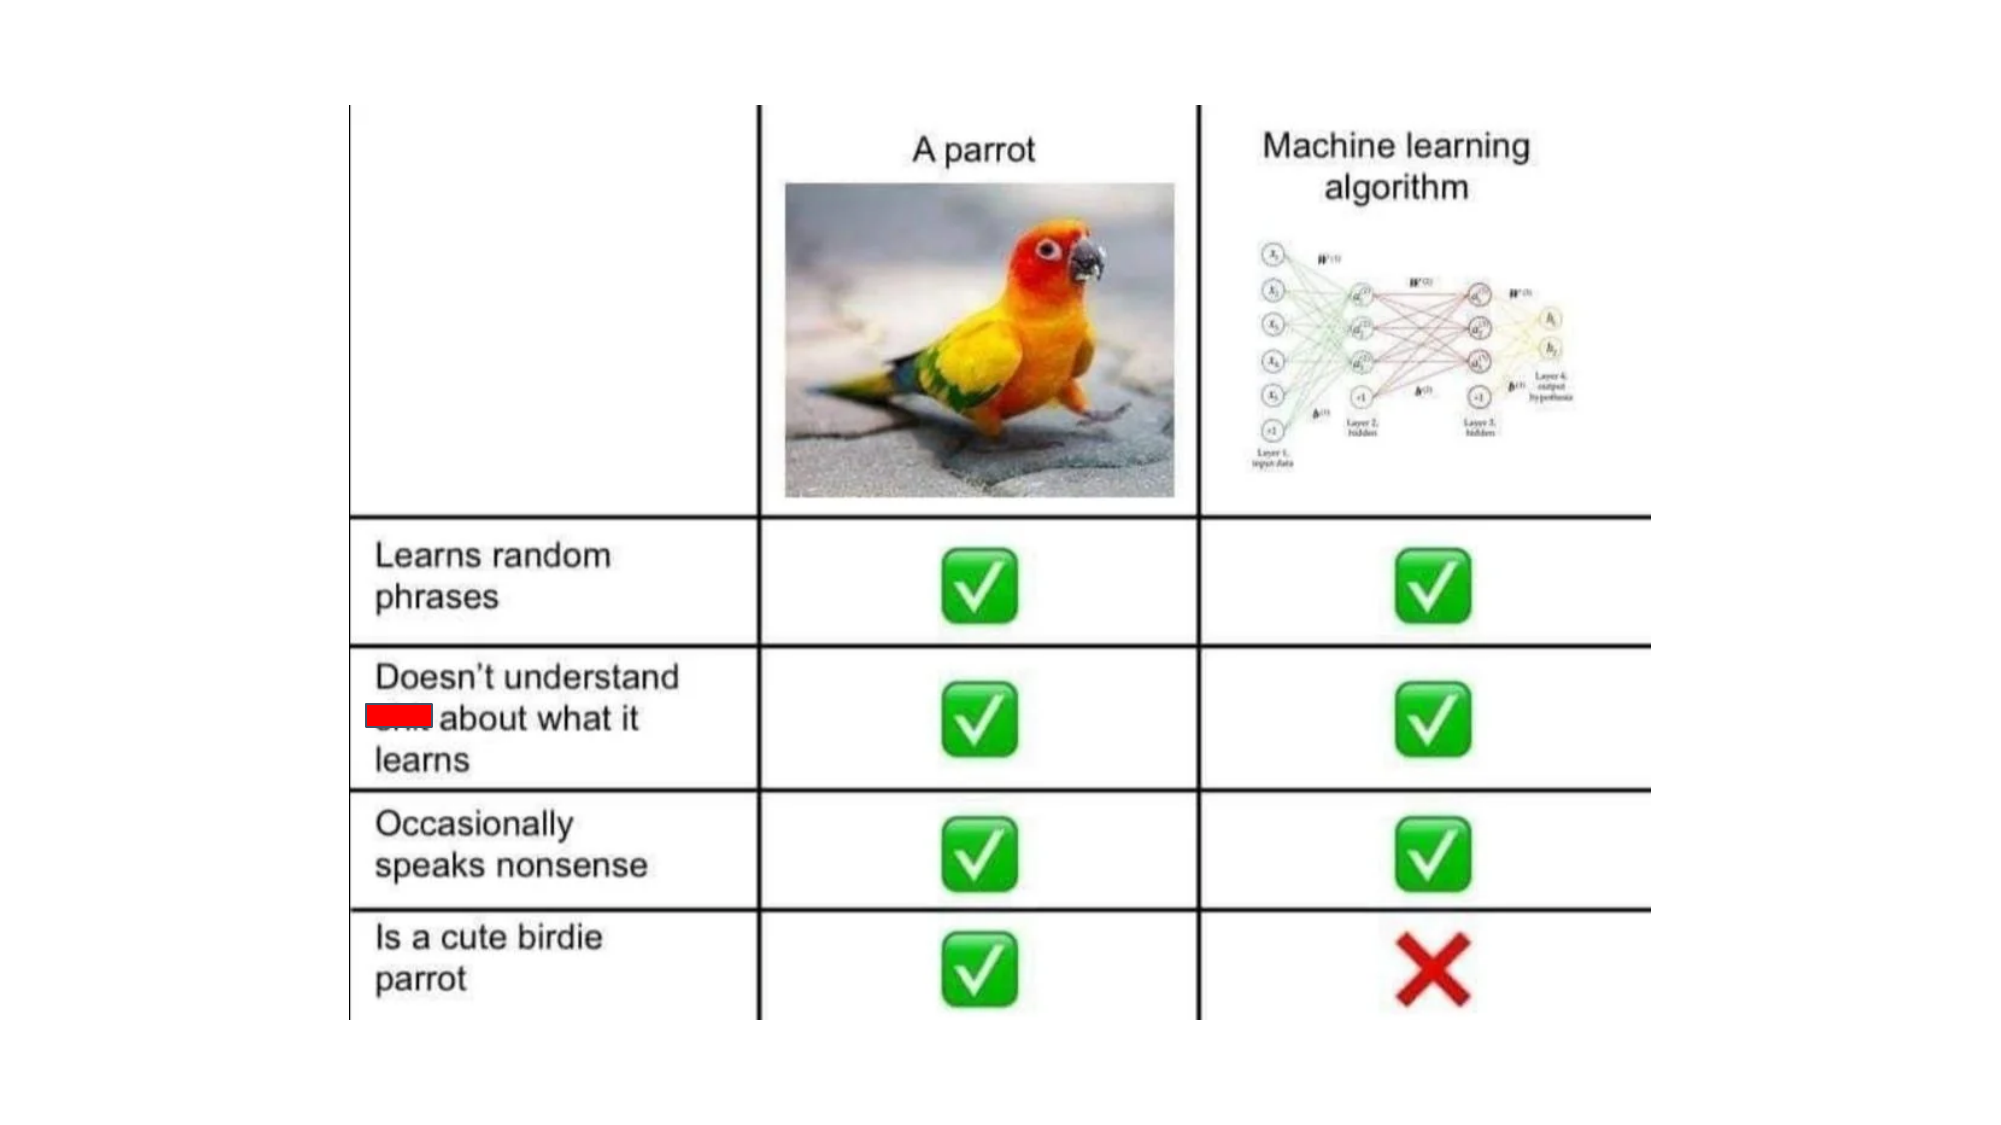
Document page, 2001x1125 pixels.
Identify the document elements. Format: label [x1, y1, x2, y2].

picture [349, 105, 1651, 1020]
